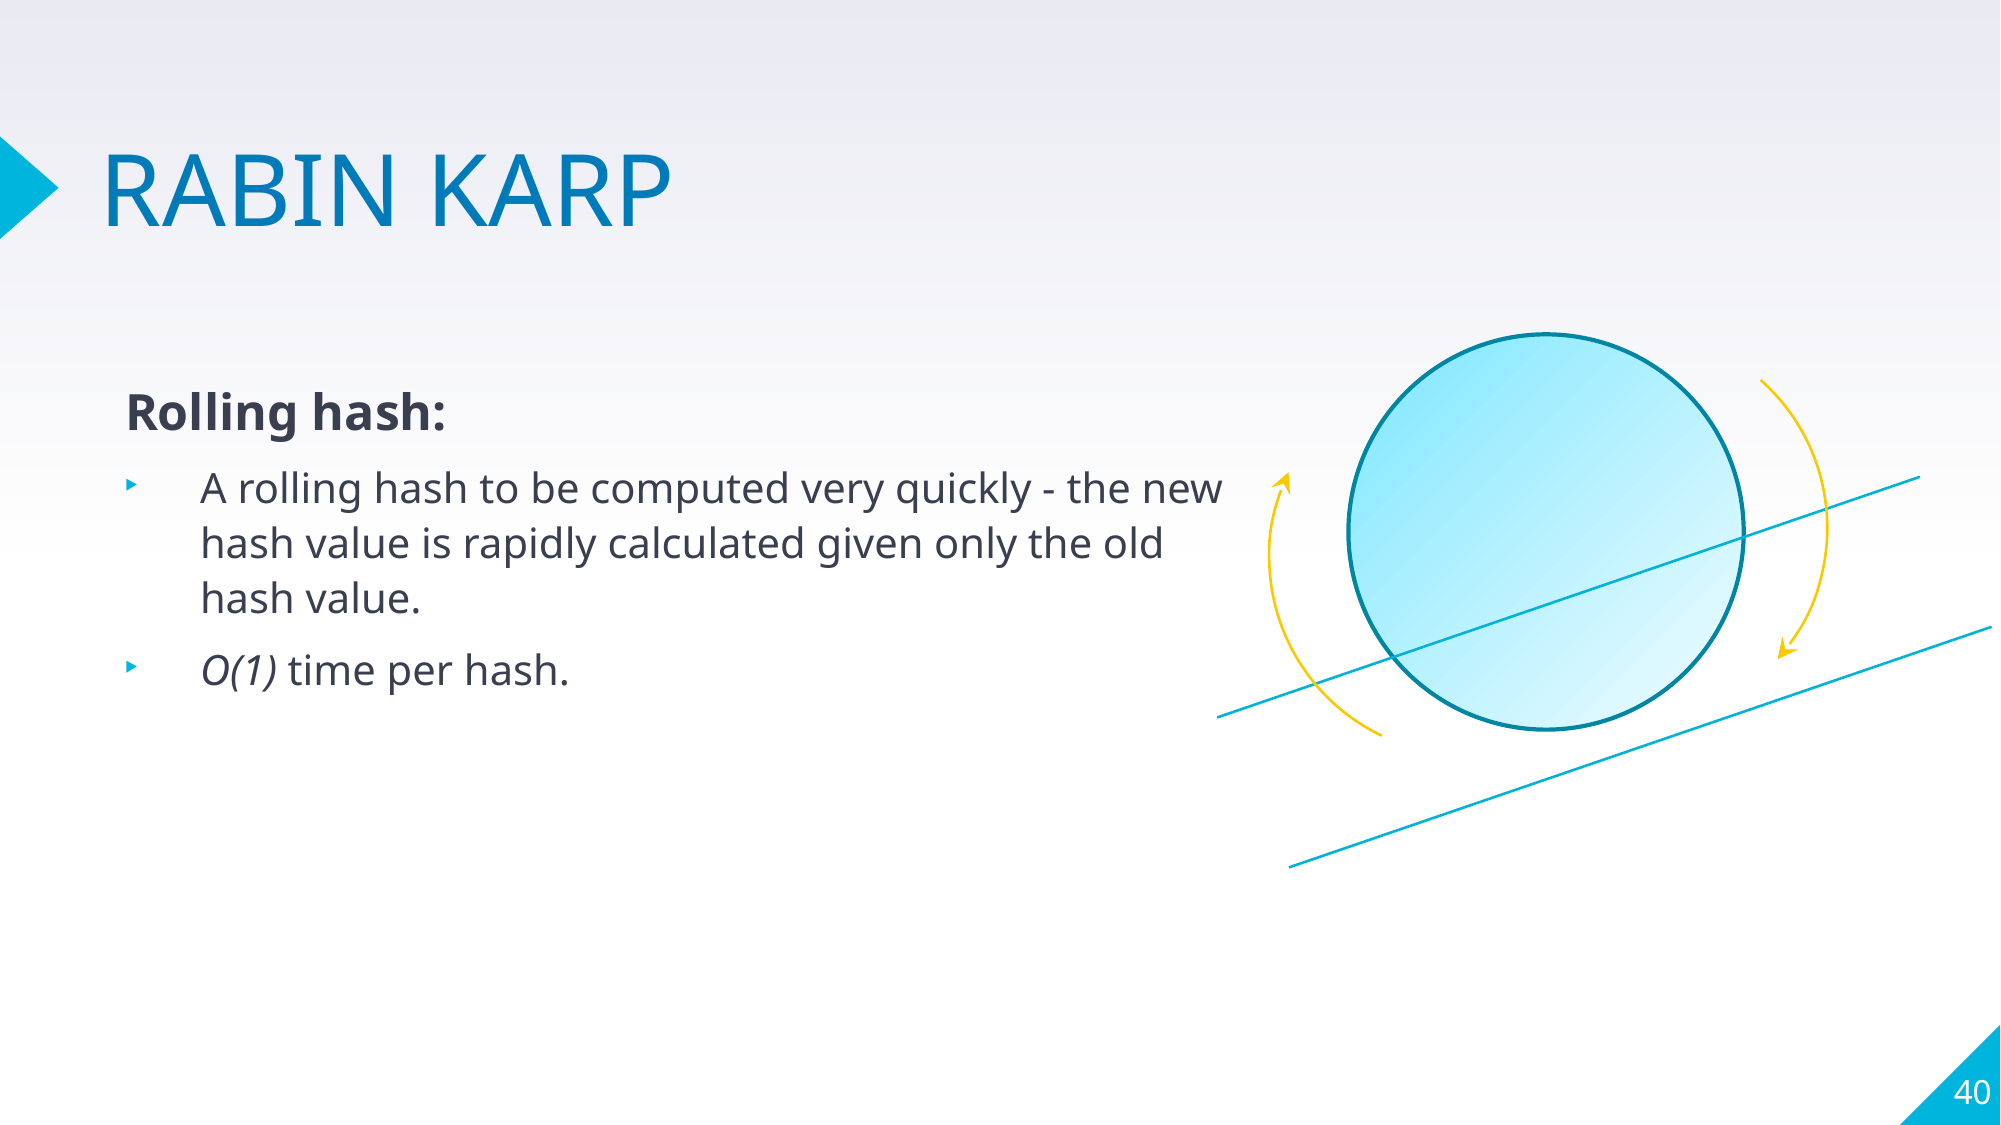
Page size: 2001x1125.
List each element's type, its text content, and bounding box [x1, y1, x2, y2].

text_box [1216, 330, 1992, 868]
slide_number 40 [1891, 1014, 1992, 1117]
title RABIN KARP [99, 149, 1334, 263]
list Rolling hash: A rolling hash to be computed very quickly - the new hash value is rapidly calculated given only the old hash value. O(1) time per hash. [99, 374, 1266, 953]
